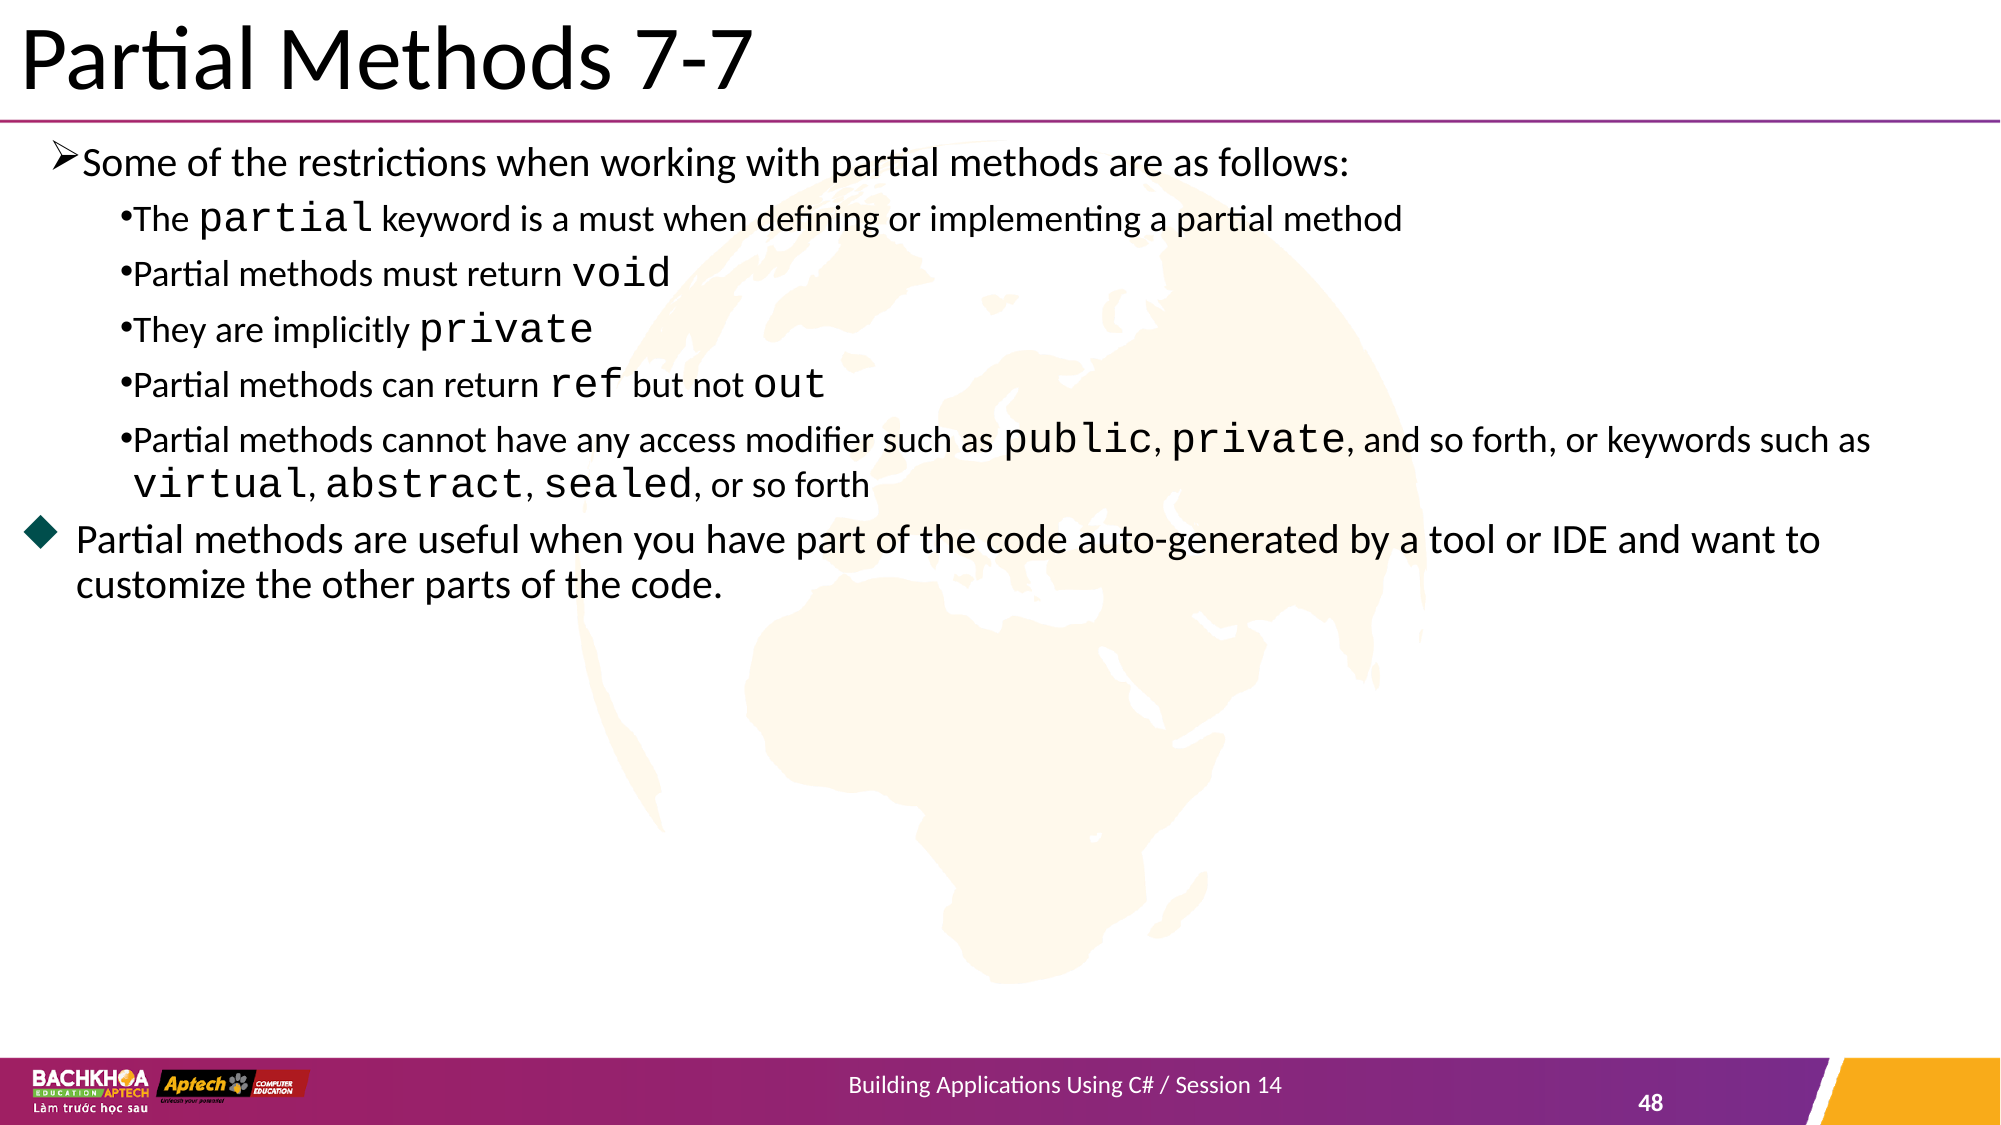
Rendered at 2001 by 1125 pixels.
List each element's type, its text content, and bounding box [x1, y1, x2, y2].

footer Building Applications Using C# / Session 14 [324, 1060, 1813, 1120]
list Some of the restrictions when working with partial methods are as follows: The partial keyword is a must when defining or implementing a partial method Partial methods must return void They are implicitly private Partial methods can return ref but not out Partial methods cannot have any access modifier such as public, private, and so forth, or keywords such as virtual, abstract, sealed, or so forth Partial methods are useful when you have part of the code auto-generated by a tool or IDE and want to customize the other parts of the code. [5, 125, 1993, 1014]
title Partial Methods 7-7 [5, 3, 1993, 116]
picture [0, 0, 2001, 1125]
